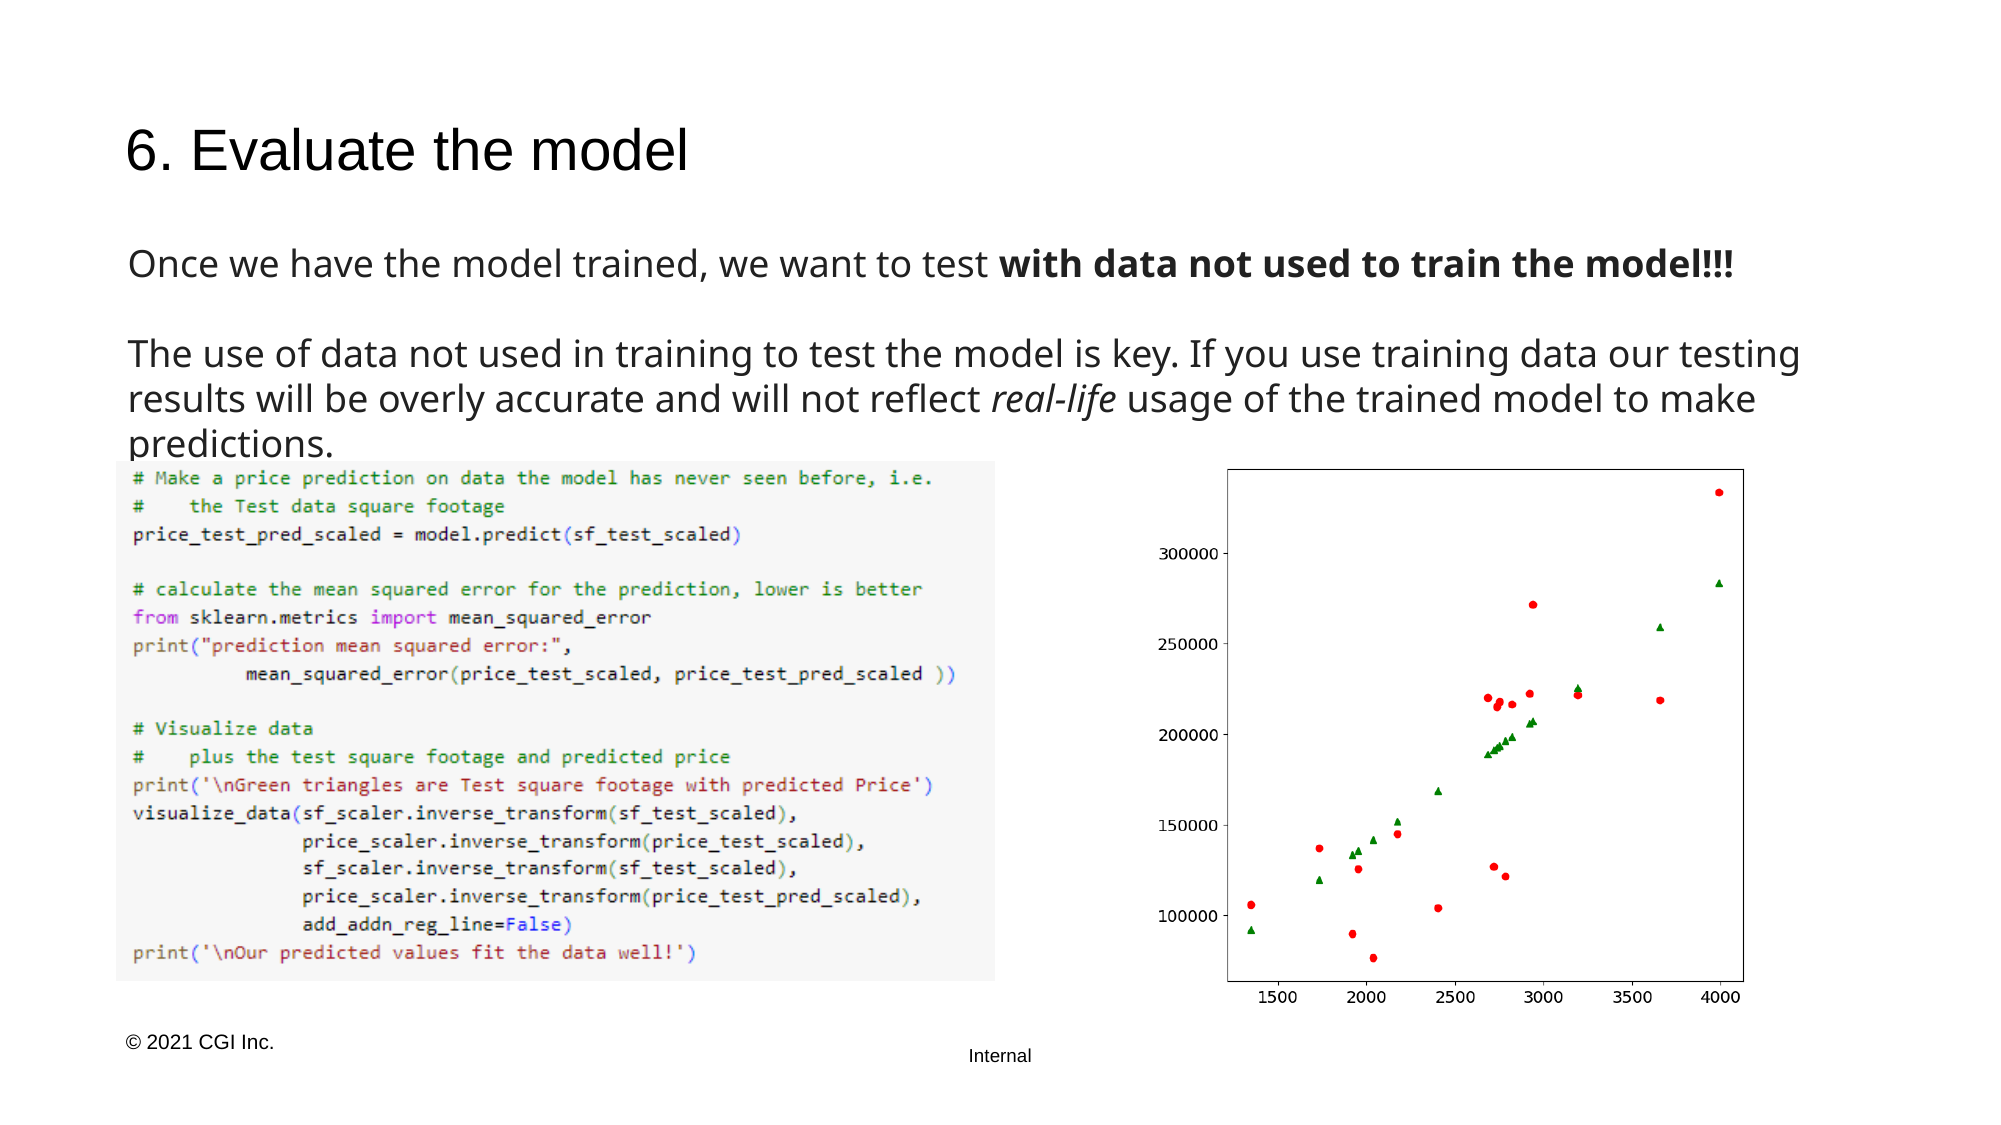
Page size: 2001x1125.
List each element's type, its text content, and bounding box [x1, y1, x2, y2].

picture [1149, 461, 1751, 1014]
picture [116, 461, 996, 981]
title 6. Evaluate the model [125, 112, 1877, 200]
text_box Once we have the model trained, we want to test with data not used to train the model!!! The use of data not used in training to test the model is key. If you use training data our testing results will be overly accurate and will not reflect real-life usage of the trained model to make predictions. [112, 232, 1877, 472]
